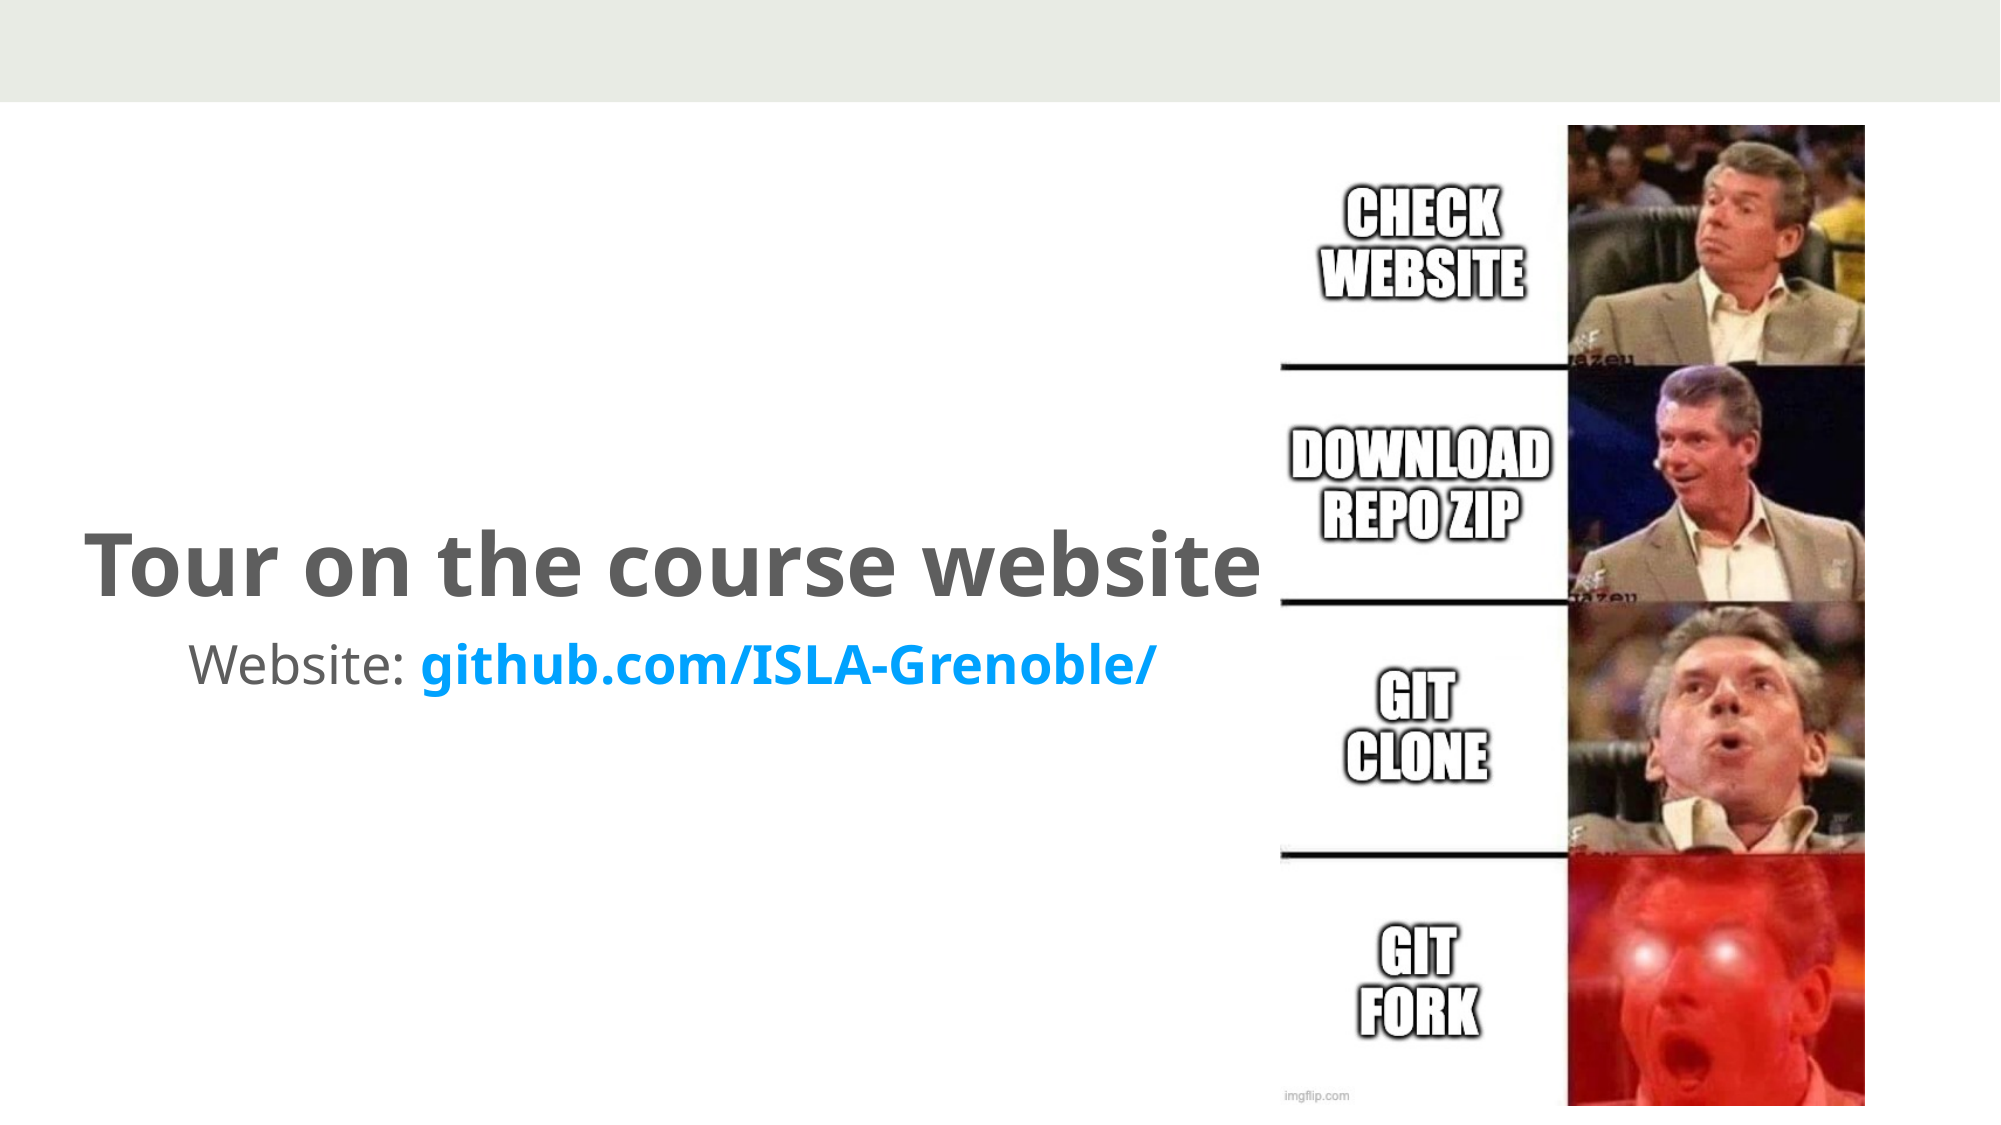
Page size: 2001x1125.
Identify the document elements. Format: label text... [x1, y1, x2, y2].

text_box [0, 0, 2000, 103]
text_box Tour on the course website [69, 501, 1279, 622]
text_box Website: github.com/ISLA-Grenoble/ [174, 623, 1174, 703]
picture [1280, 125, 1865, 1106]
